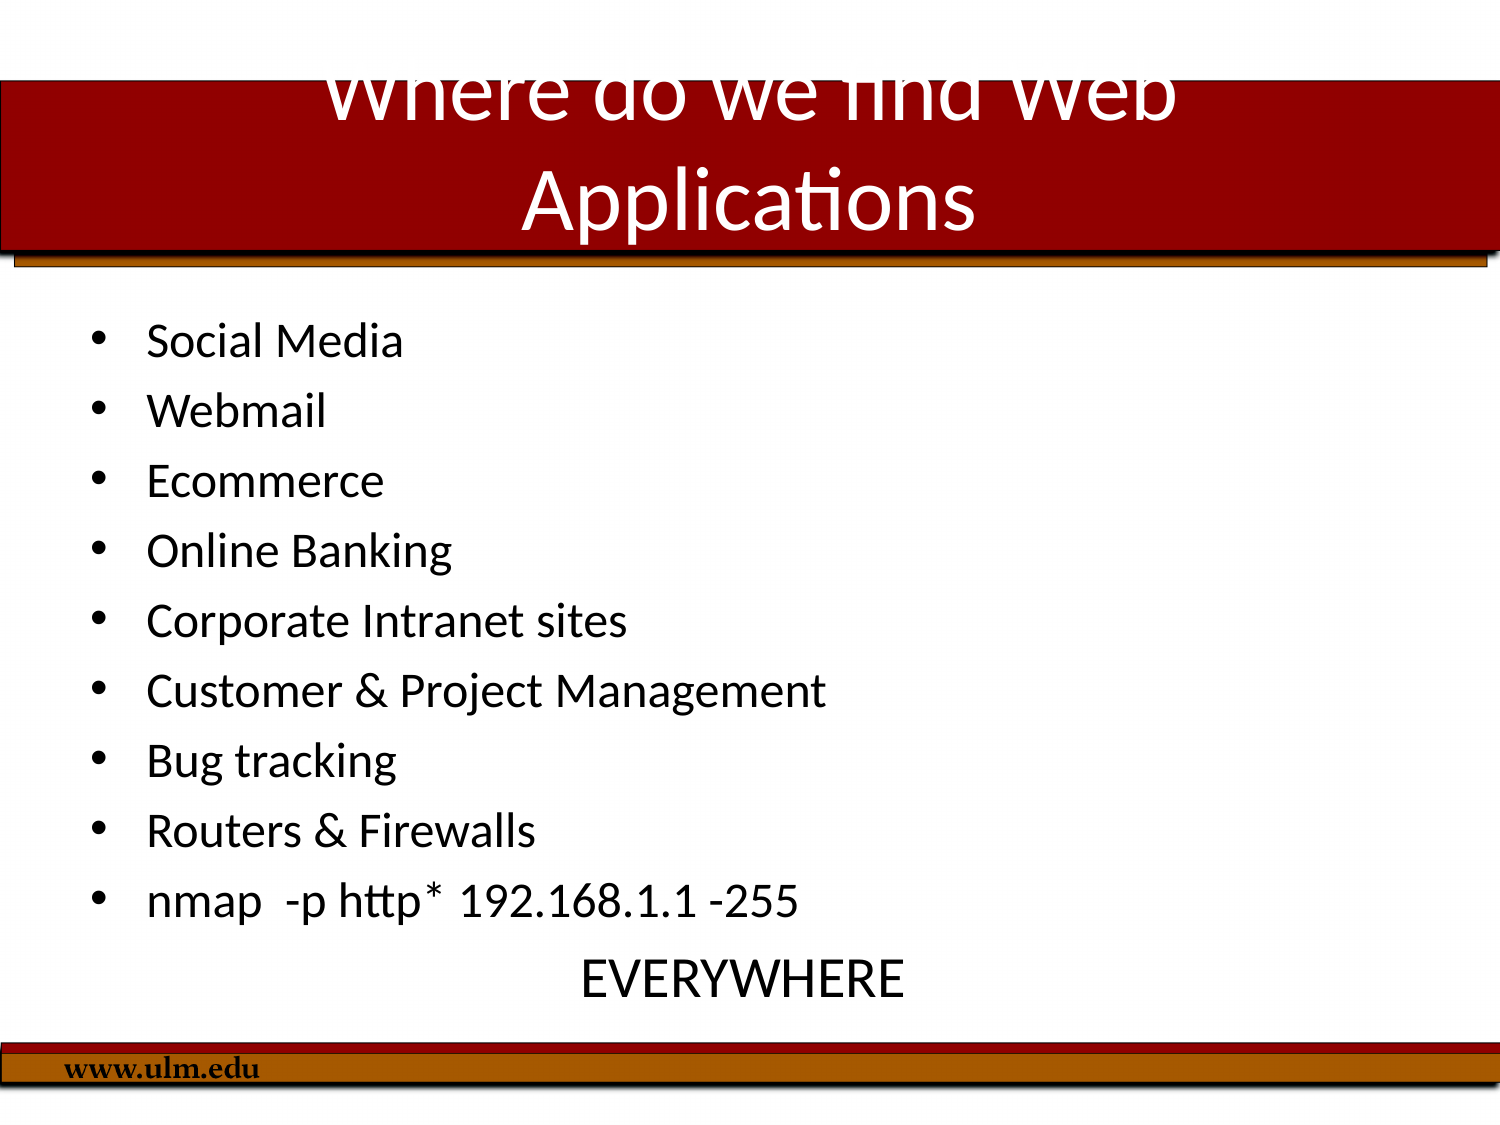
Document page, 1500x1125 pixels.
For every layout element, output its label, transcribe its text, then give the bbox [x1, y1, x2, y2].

title Where do we find Web Applications [74, 44, 1426, 233]
picture [0, 0, 1500, 1125]
list Social Media Webmail Ecommerce Online Banking Corporate Intranet sites Customer & Project Management Bug tracking Routers & Firewalls nmap -p http* 192.168.1.1 -255 EVERYWHERE [74, 262, 1426, 1006]
